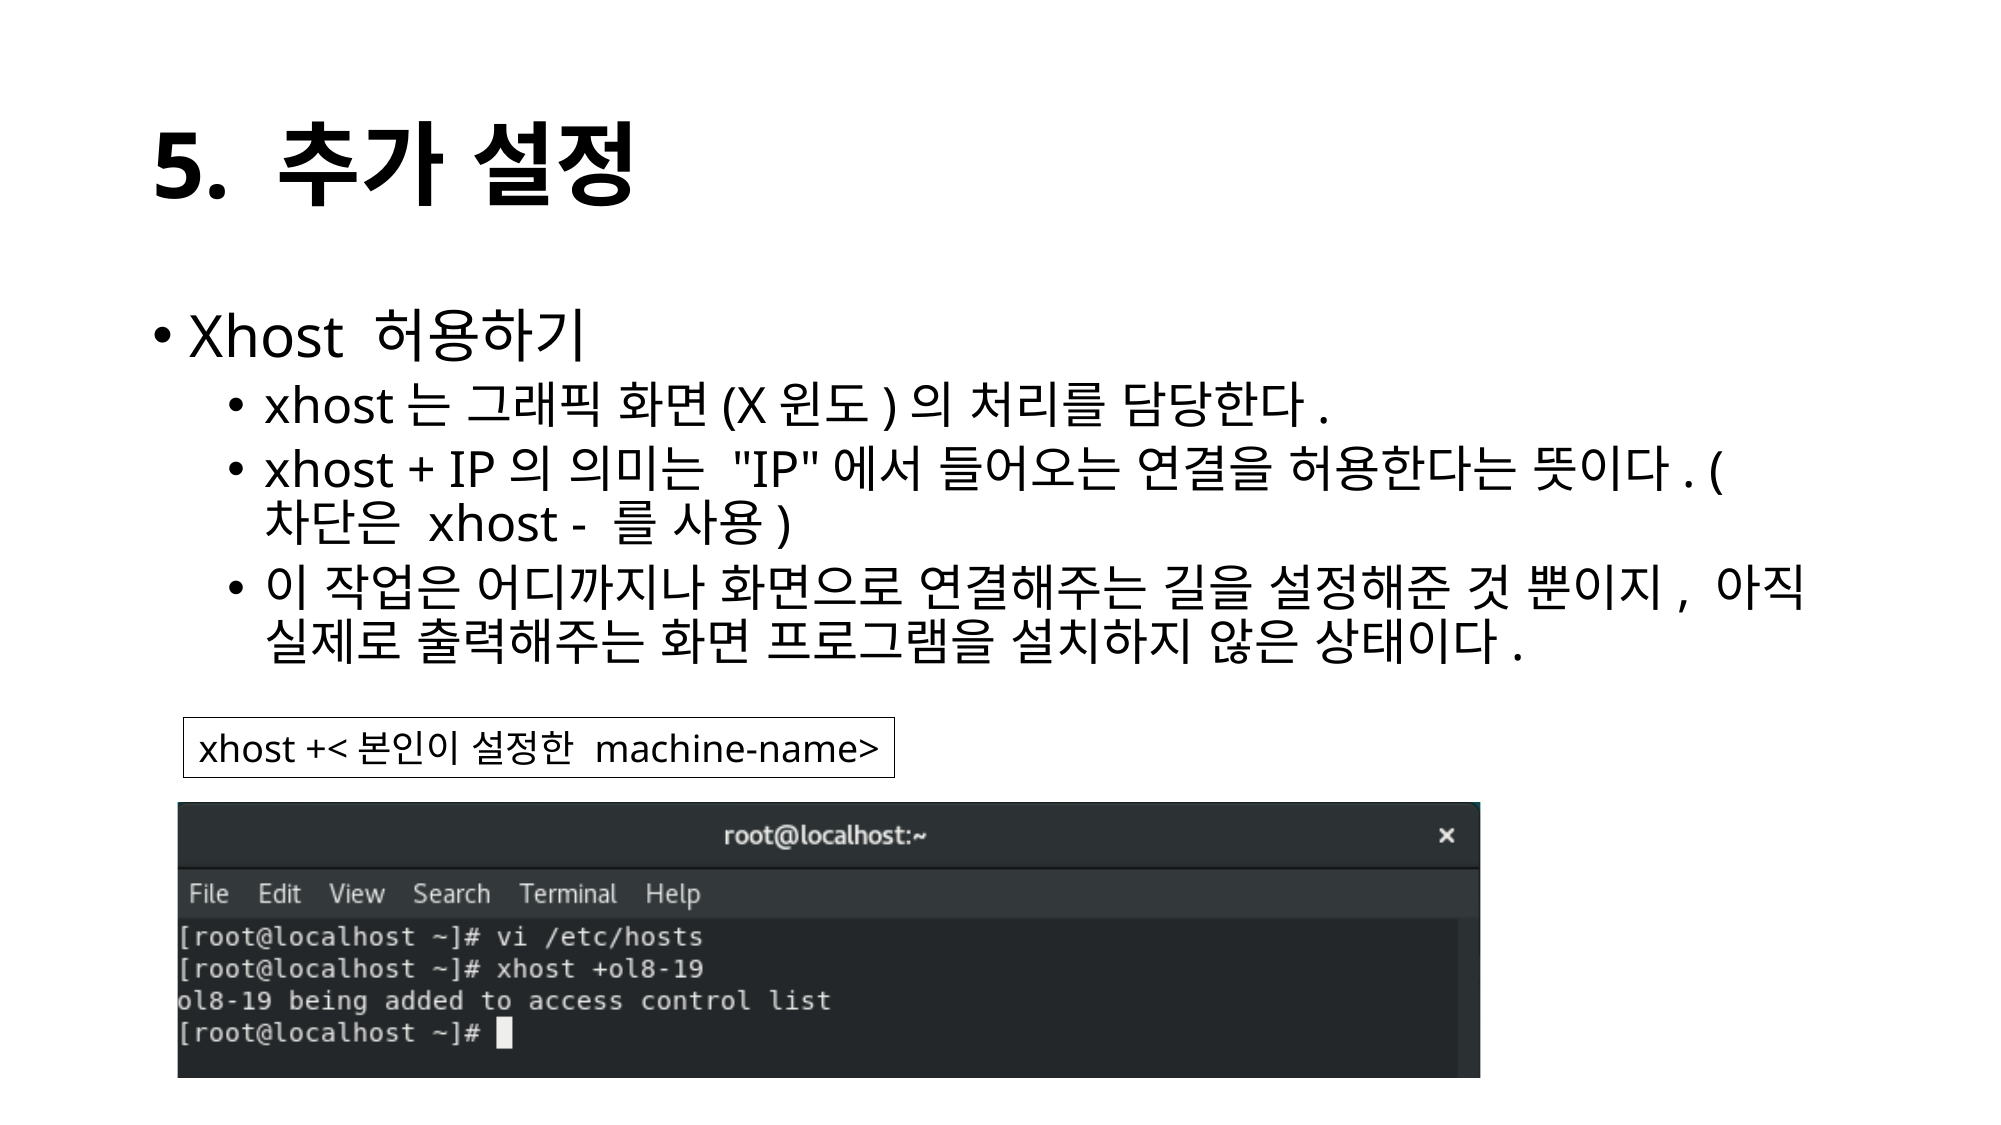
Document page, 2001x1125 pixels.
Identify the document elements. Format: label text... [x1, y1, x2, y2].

title 5. 추가 설정 [137, 59, 1863, 278]
picture [177, 802, 1481, 1078]
text_box xhost +<본인이 설정한 machine-name> [183, 717, 895, 778]
list Xhost 허용하기 xhost는 그래픽 화면(X윈도)의 처리를 담당한다. xhost + IP의 의미는 "IP"에서 들어오는 연결을 허용한다는 뜻이다. (차단은 xhost - 를 사용) 이 작업은 어디까지나 화면으로 연결해주는 길을 설정해준 것 뿐이지, 아직 실제로 출력해주는 화면 프로그램을 설치하지 않은 상태이다. [137, 299, 1863, 1014]
